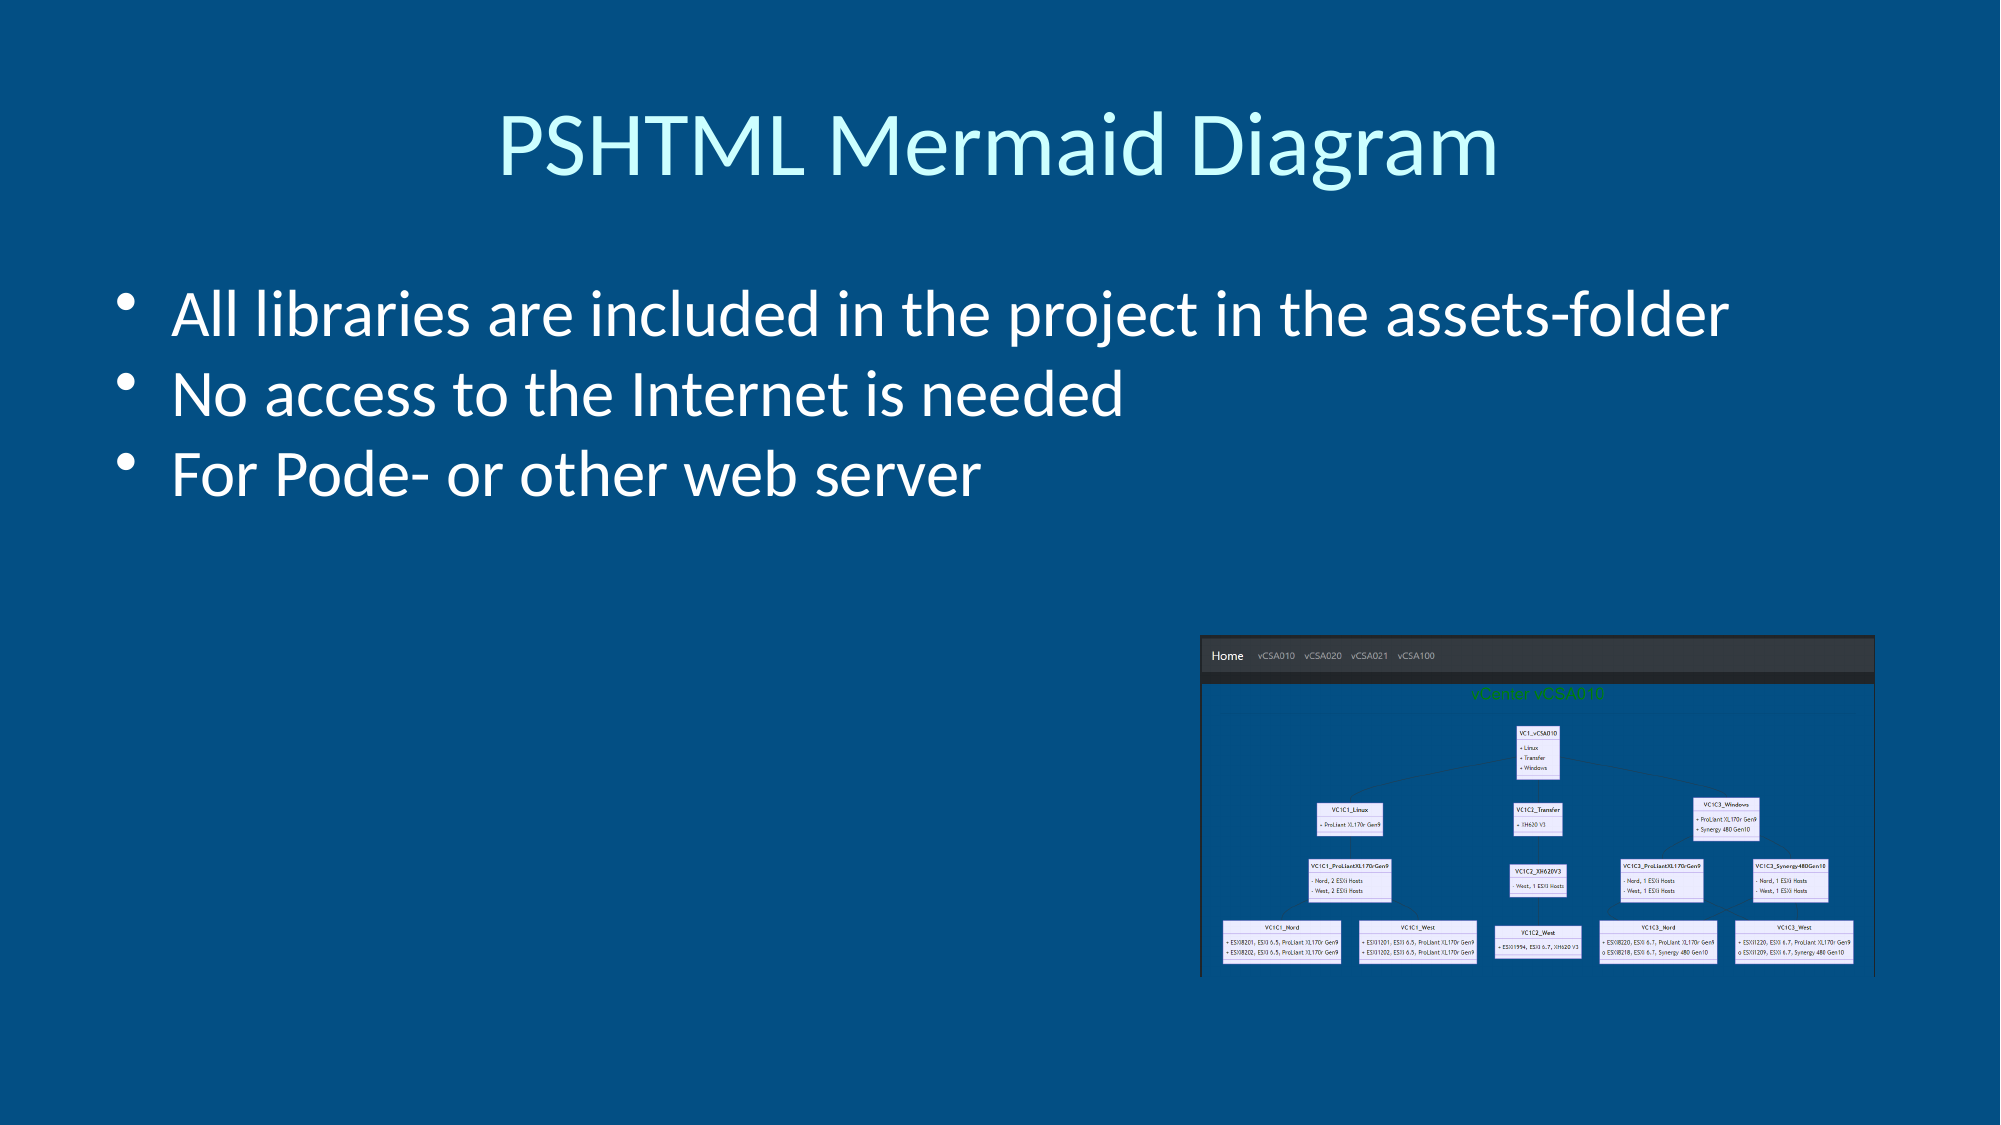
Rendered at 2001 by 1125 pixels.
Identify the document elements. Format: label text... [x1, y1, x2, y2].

picture [1200, 635, 1876, 977]
title PSHTML Mermaid Diagram [99, 45, 1900, 233]
list All libraries are included in the project in the assets-folder No access to the Internet is needed For Pode- or other web server [99, 262, 1900, 1005]
